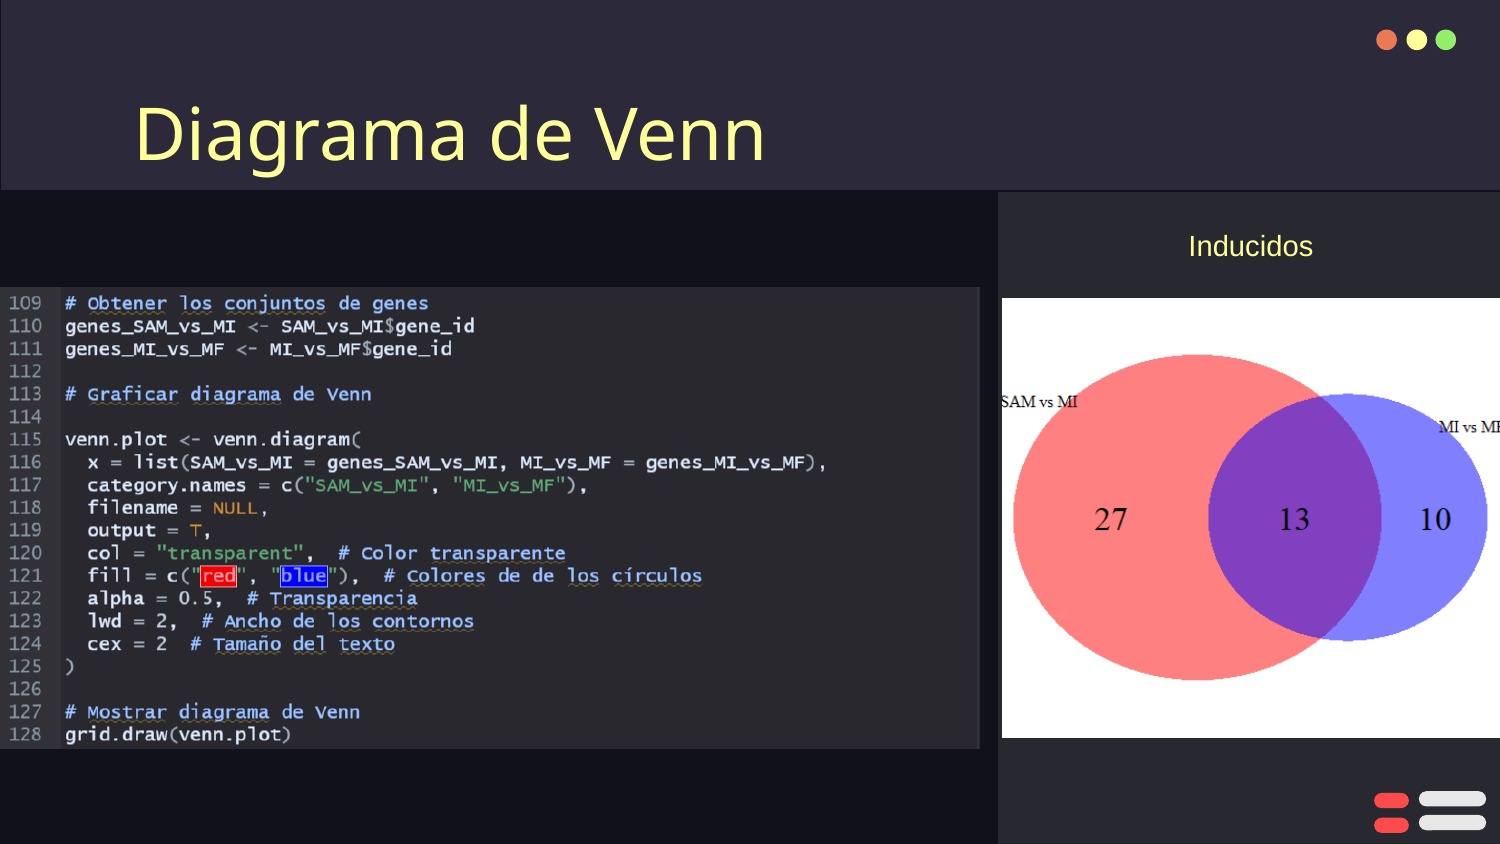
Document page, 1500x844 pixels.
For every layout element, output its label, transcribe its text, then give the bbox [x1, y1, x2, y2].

text_box [998, 192, 1500, 300]
text_box [998, 742, 1500, 844]
text_box [1374, 792, 1409, 809]
text_box Inducidos [1173, 220, 1329, 270]
text_box [1418, 791, 1487, 807]
picture [0, 286, 980, 749]
text_box [1374, 817, 1409, 833]
title Diagrama de Venn [118, 72, 1383, 167]
picture [1002, 298, 1500, 738]
text_box [1418, 814, 1487, 831]
